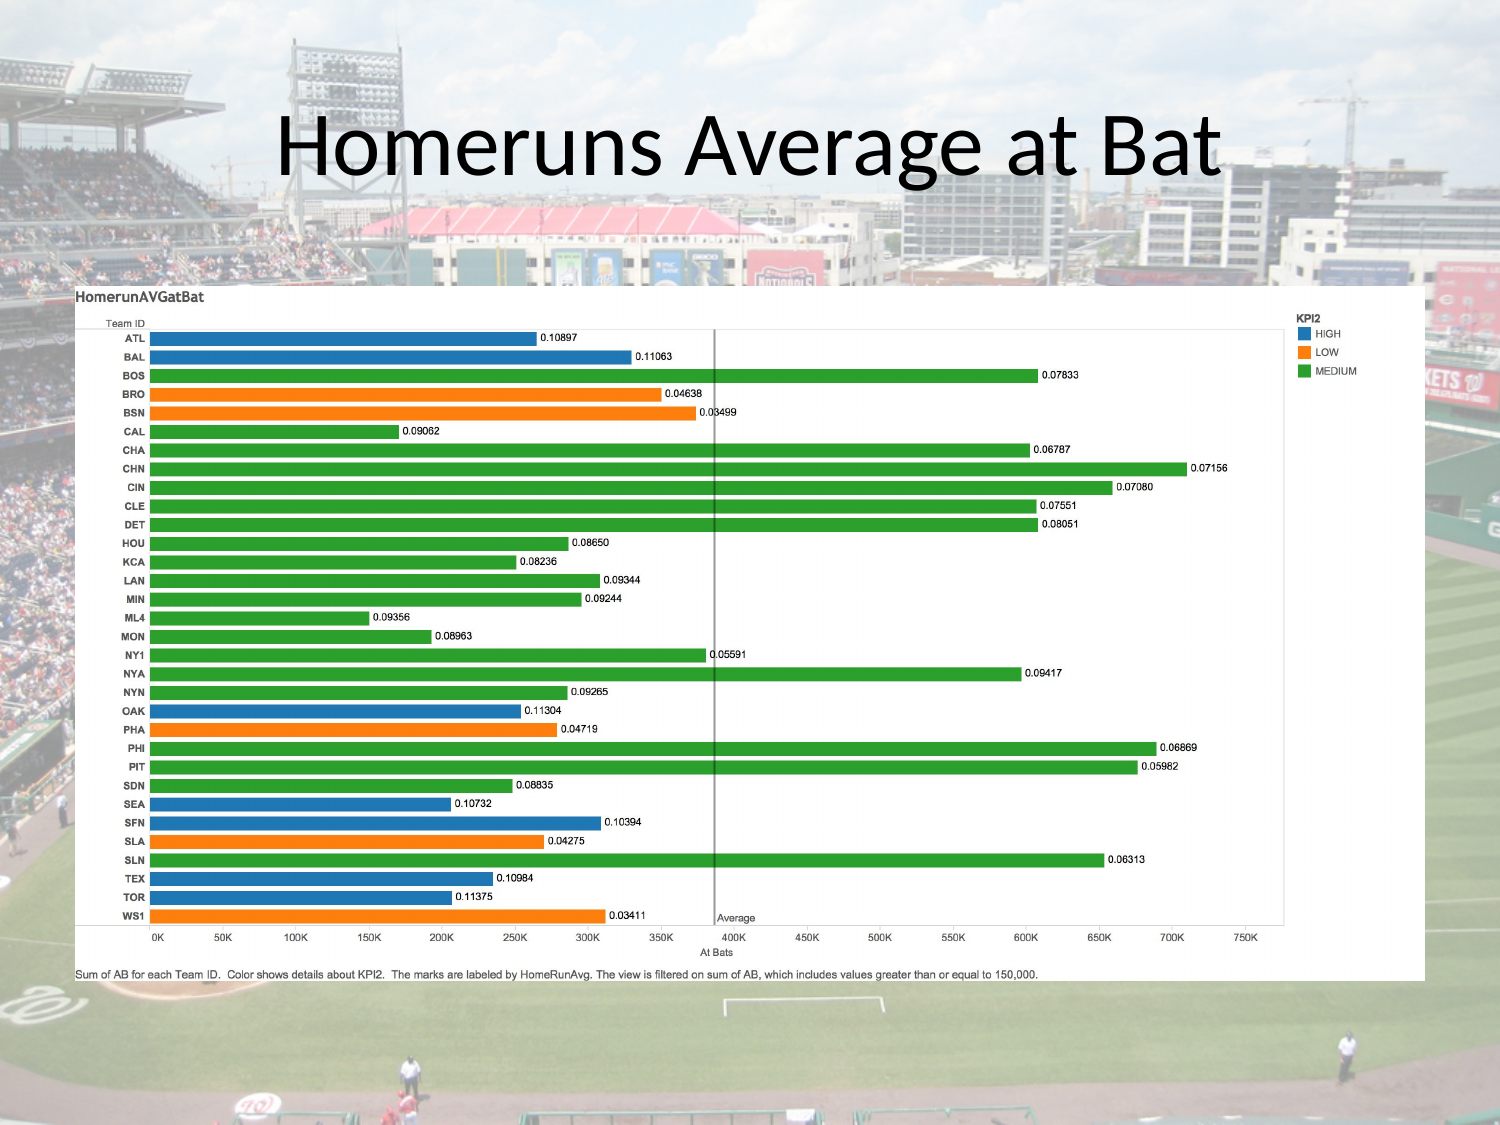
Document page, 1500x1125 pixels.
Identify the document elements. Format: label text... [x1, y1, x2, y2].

title Homeruns Average at Bat [75, 45, 1425, 233]
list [74, 262, 1426, 1006]
